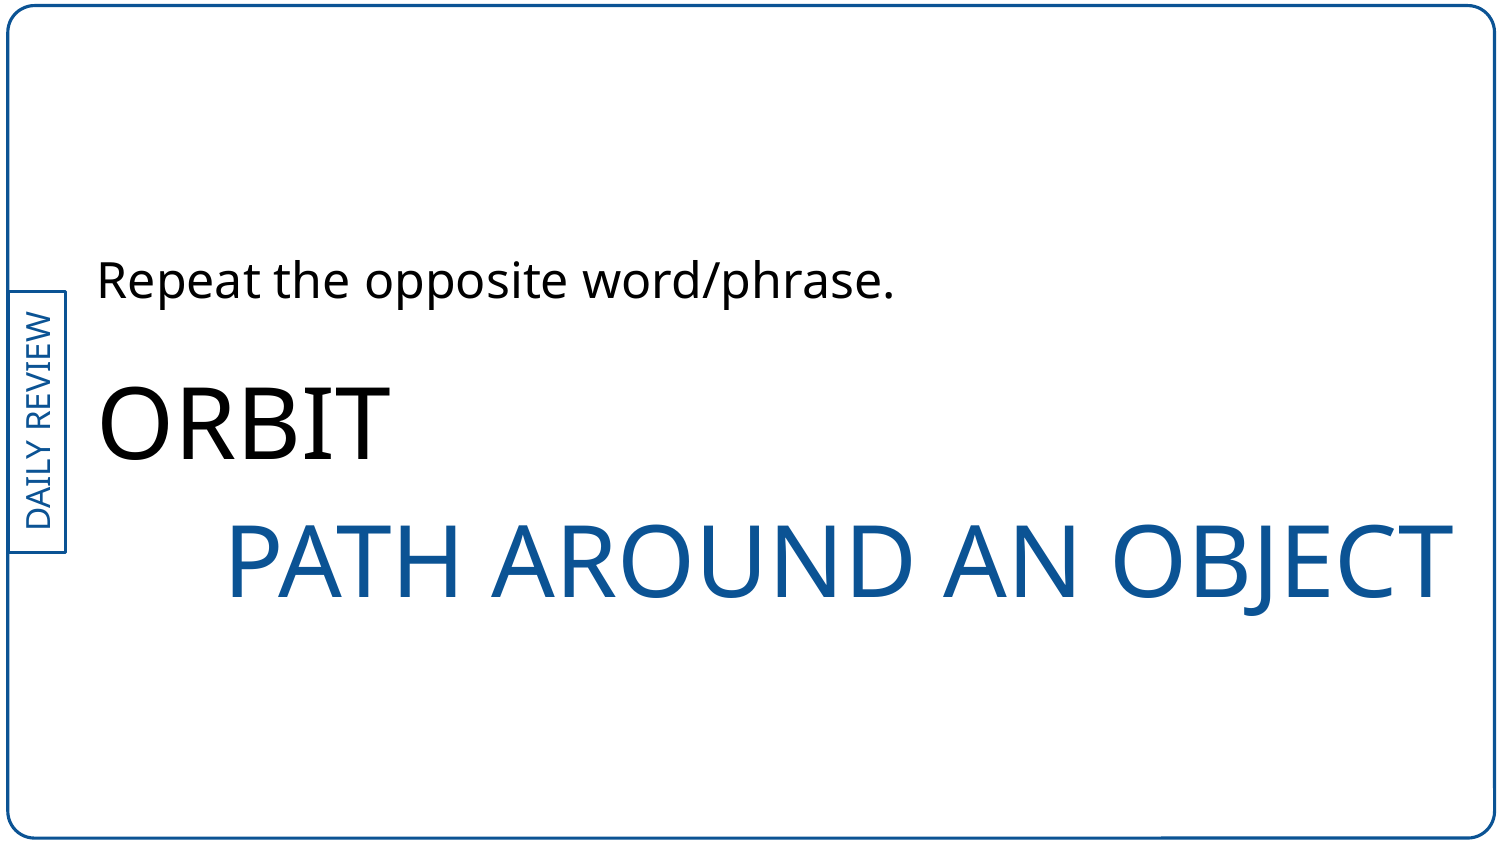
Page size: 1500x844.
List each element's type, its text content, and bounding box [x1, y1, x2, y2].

list Repeat the opposite word/phrase. ORBIT PATH AROUND AN OBJECT [81, 92, 1470, 765]
